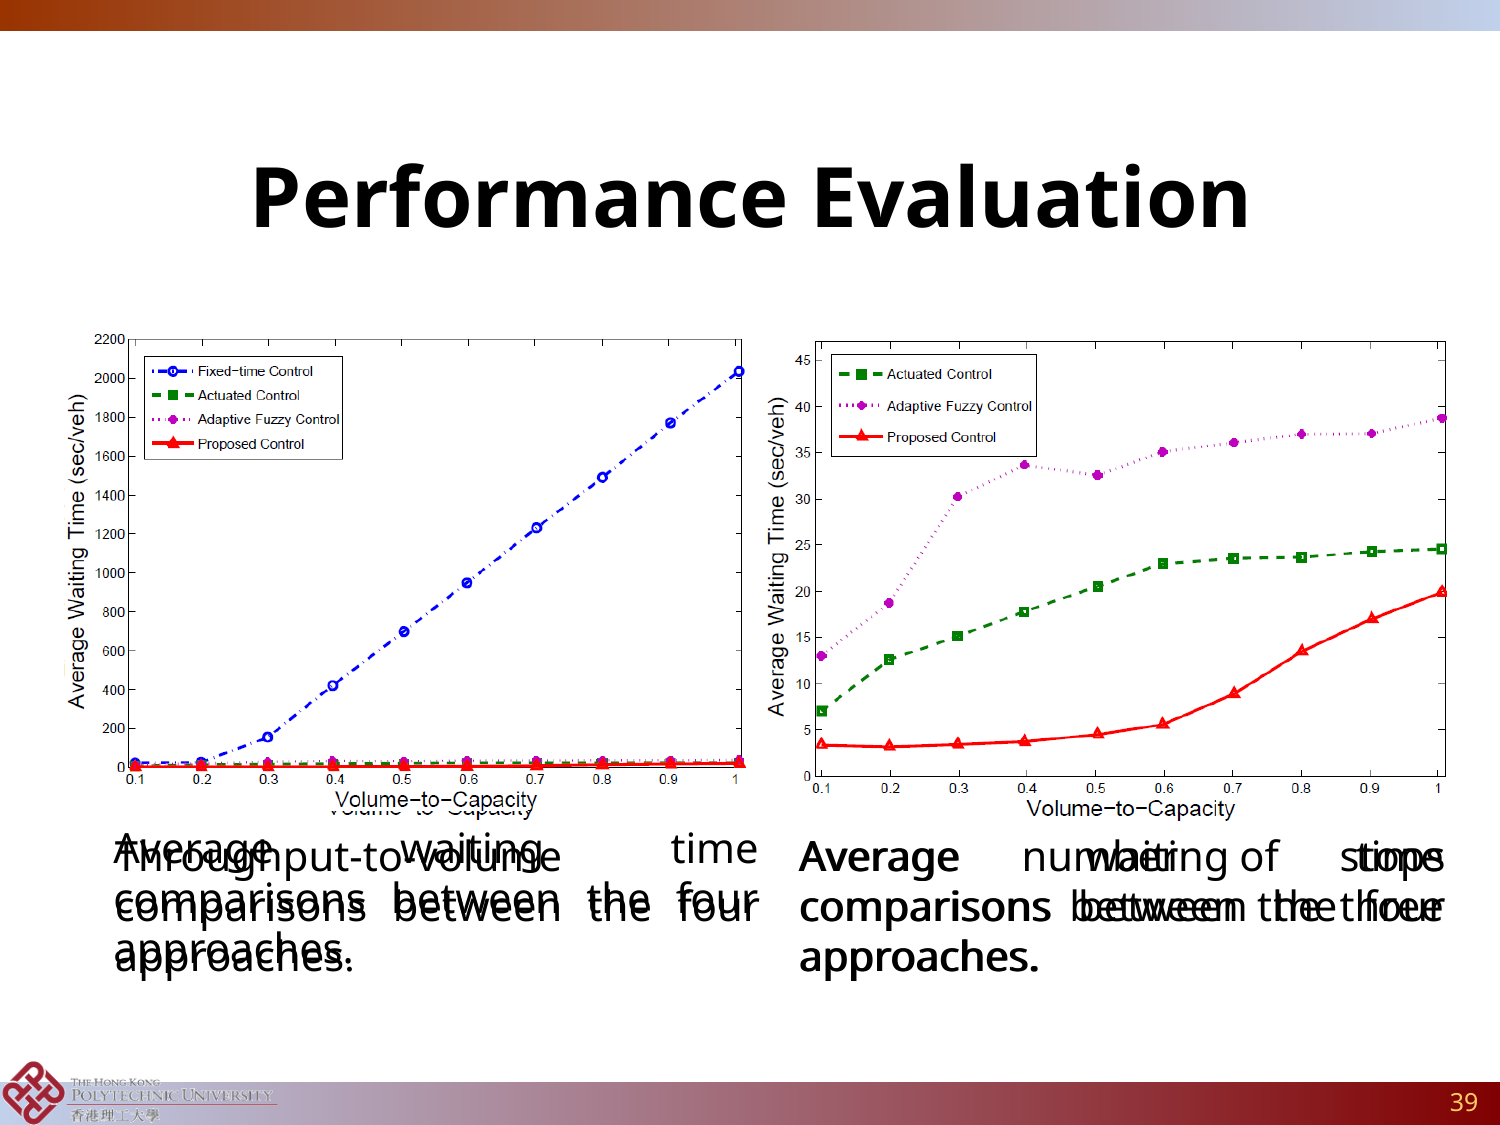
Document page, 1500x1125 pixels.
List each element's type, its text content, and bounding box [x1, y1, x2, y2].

text_box Average waiting time comparisons between the three approaches. [783, 822, 1459, 960]
picture [0, 1061, 278, 1125]
text_box Throughput-to-volume comparisons between the four approaches. [100, 833, 776, 960]
picture [52, 329, 751, 823]
picture [761, 339, 1447, 823]
title Performance Evaluation [76, 137, 1427, 325]
text_box Average waiting time comparisons between the four approaches. [98, 824, 774, 953]
